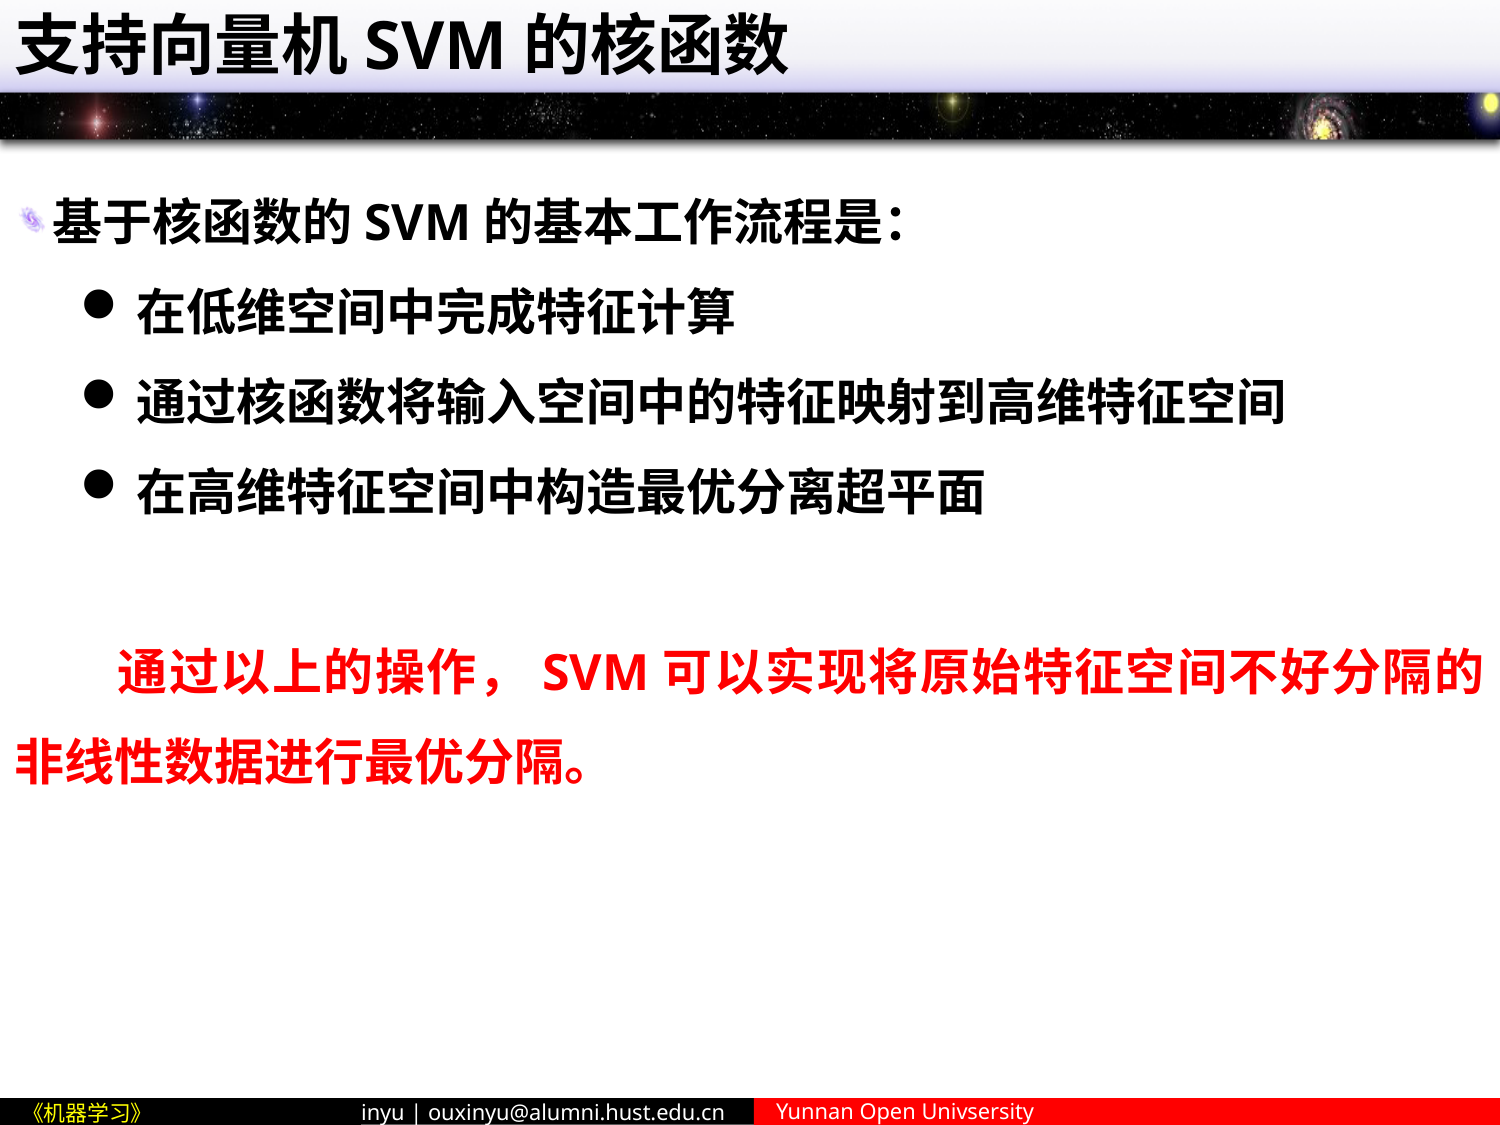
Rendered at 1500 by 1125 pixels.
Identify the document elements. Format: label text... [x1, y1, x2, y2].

picture [0, 620, 1500, 1098]
picture [0, 0, 1500, 153]
title 支持向量机SVM的核函数 [0, 3, 1240, 94]
picture [14, 202, 50, 238]
text_box 基于核函数的SVM的基本工作流程是： 在低维空间中完成特征计算 通过核函数将输入空间中的特征映射到高维特征空间 在高维特征空间中构造最优分离超平面 通过以上的操作，SVM可以实现将原始特征空间不好分隔的非线性数据进行最优分隔。 [0, 153, 1500, 620]
